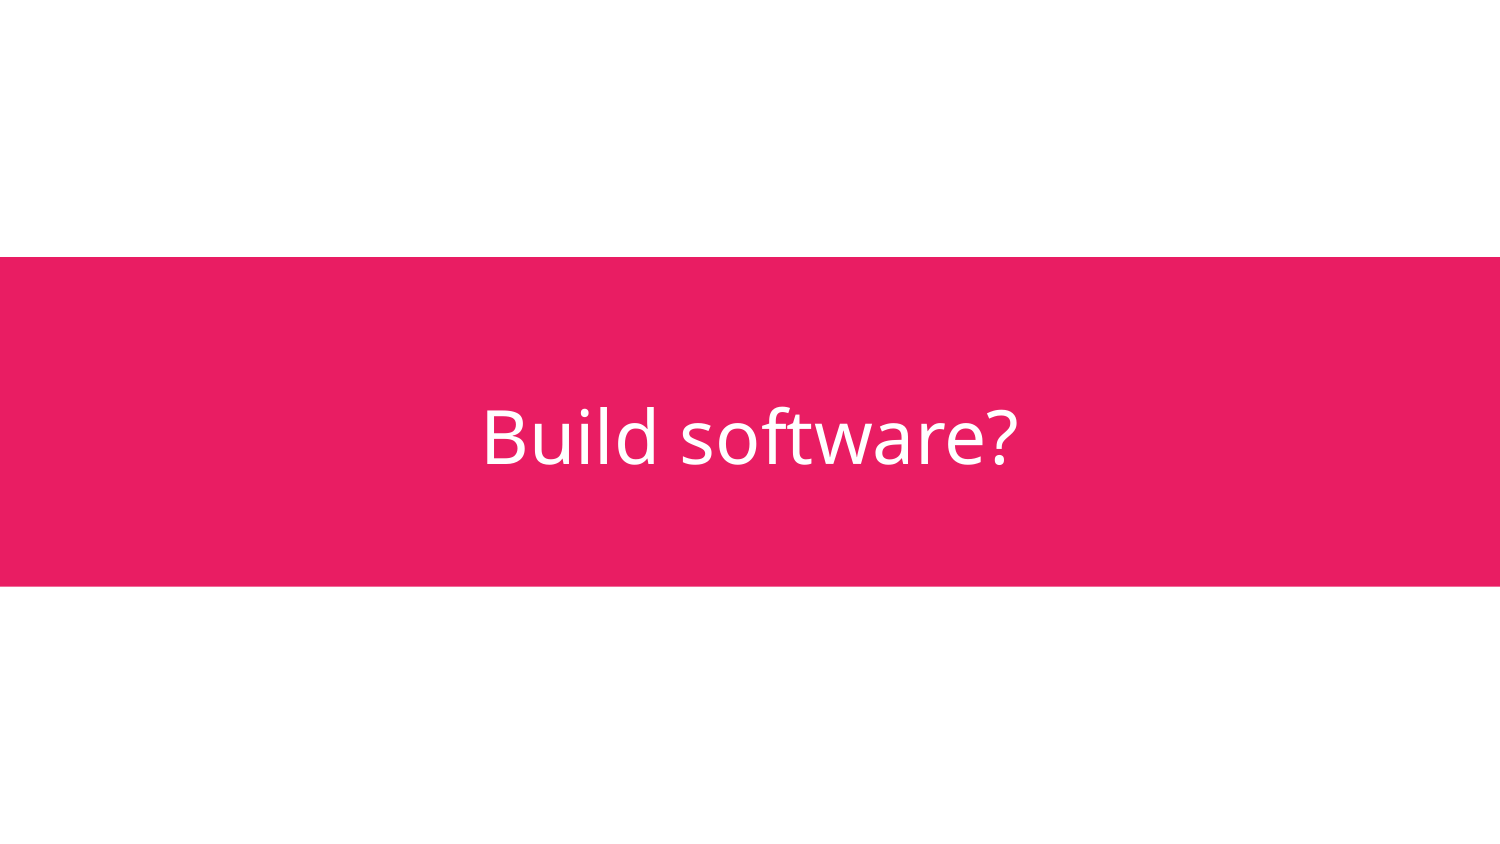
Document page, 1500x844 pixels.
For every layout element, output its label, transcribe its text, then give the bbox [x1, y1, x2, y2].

title Build software? [70, 309, 1430, 559]
